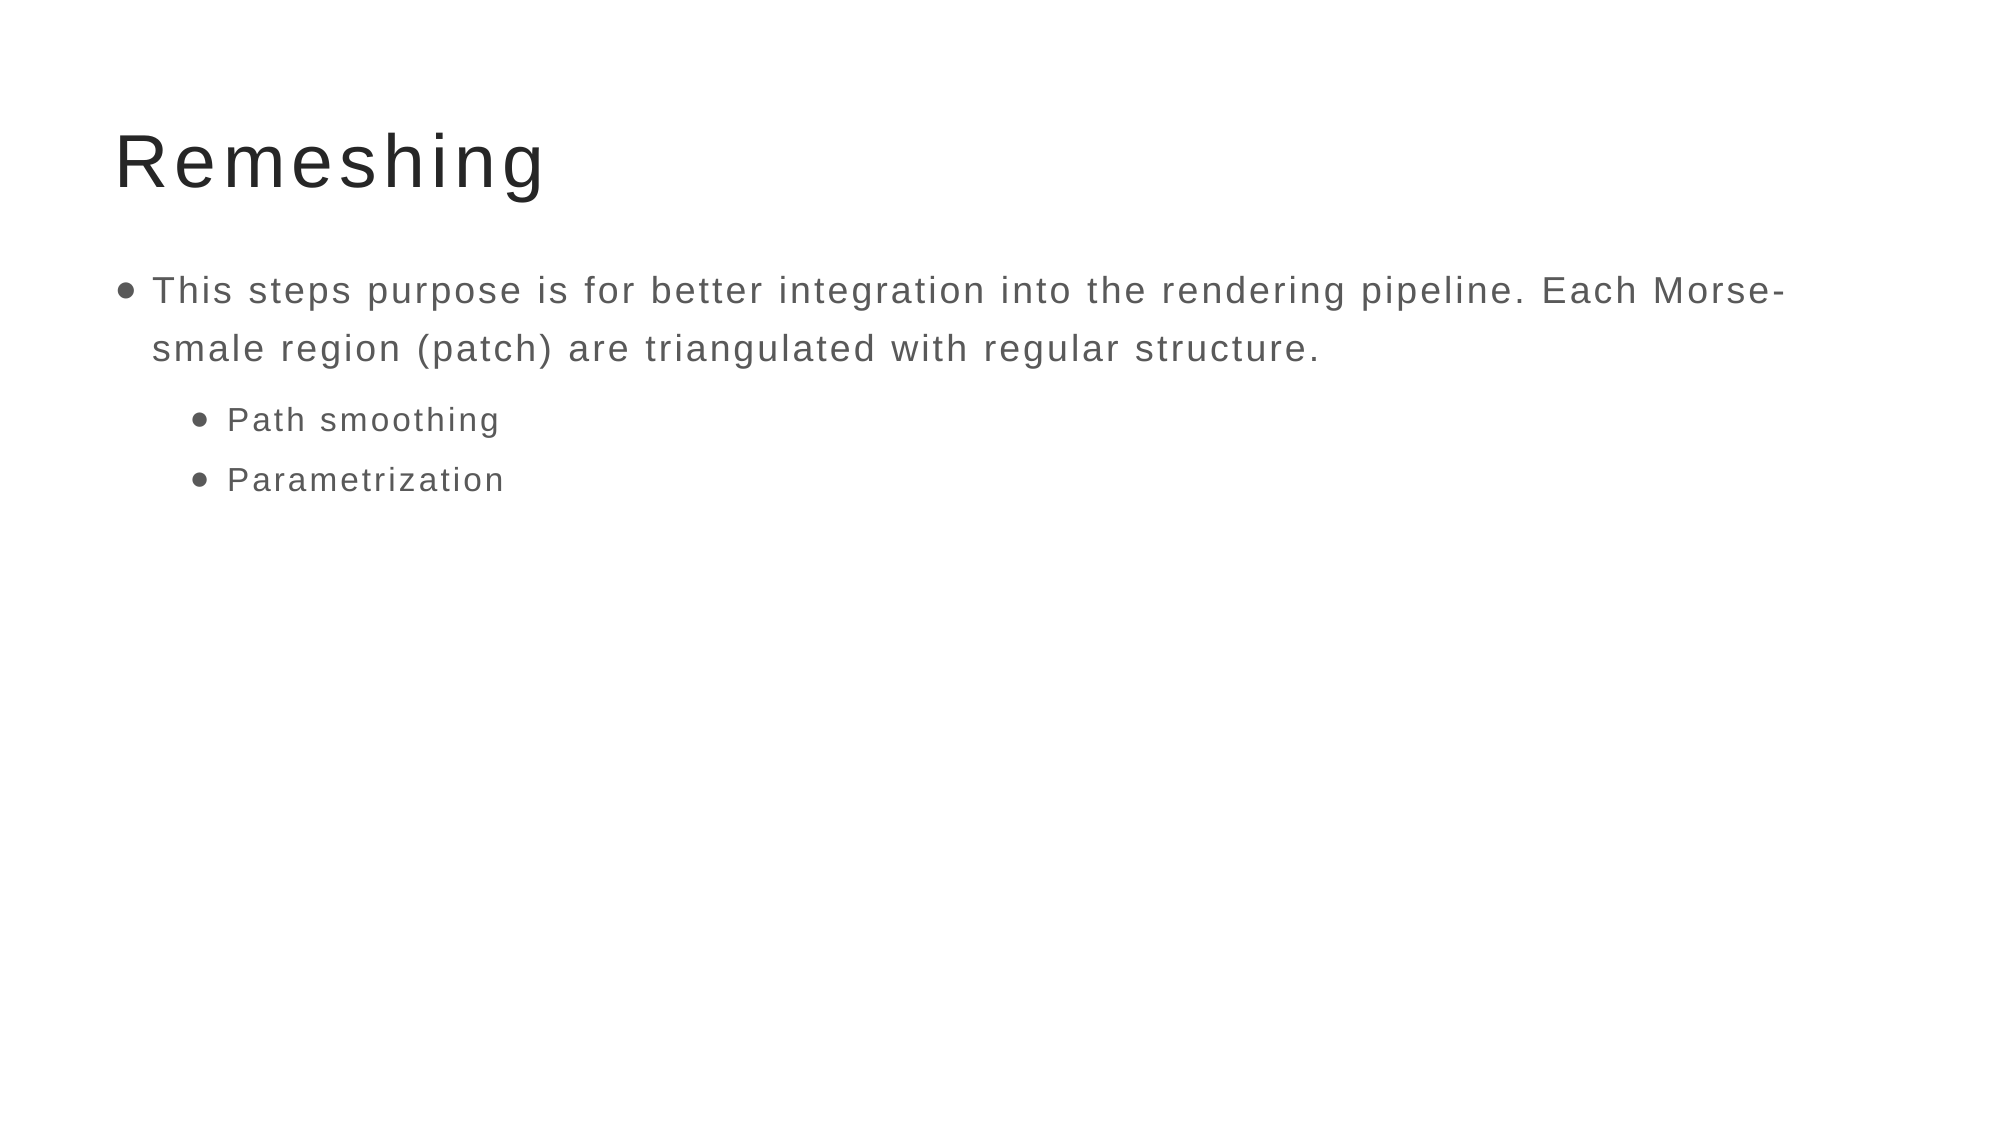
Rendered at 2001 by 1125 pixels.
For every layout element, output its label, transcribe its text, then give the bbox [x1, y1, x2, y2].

title Remeshing [99, 99, 1900, 216]
list This steps purpose is for better integration into the rendering pipeline. Each Morse-smale region (patch) are triangulated with regular structure. Path smoothing Parametrization [99, 244, 1900, 1026]
